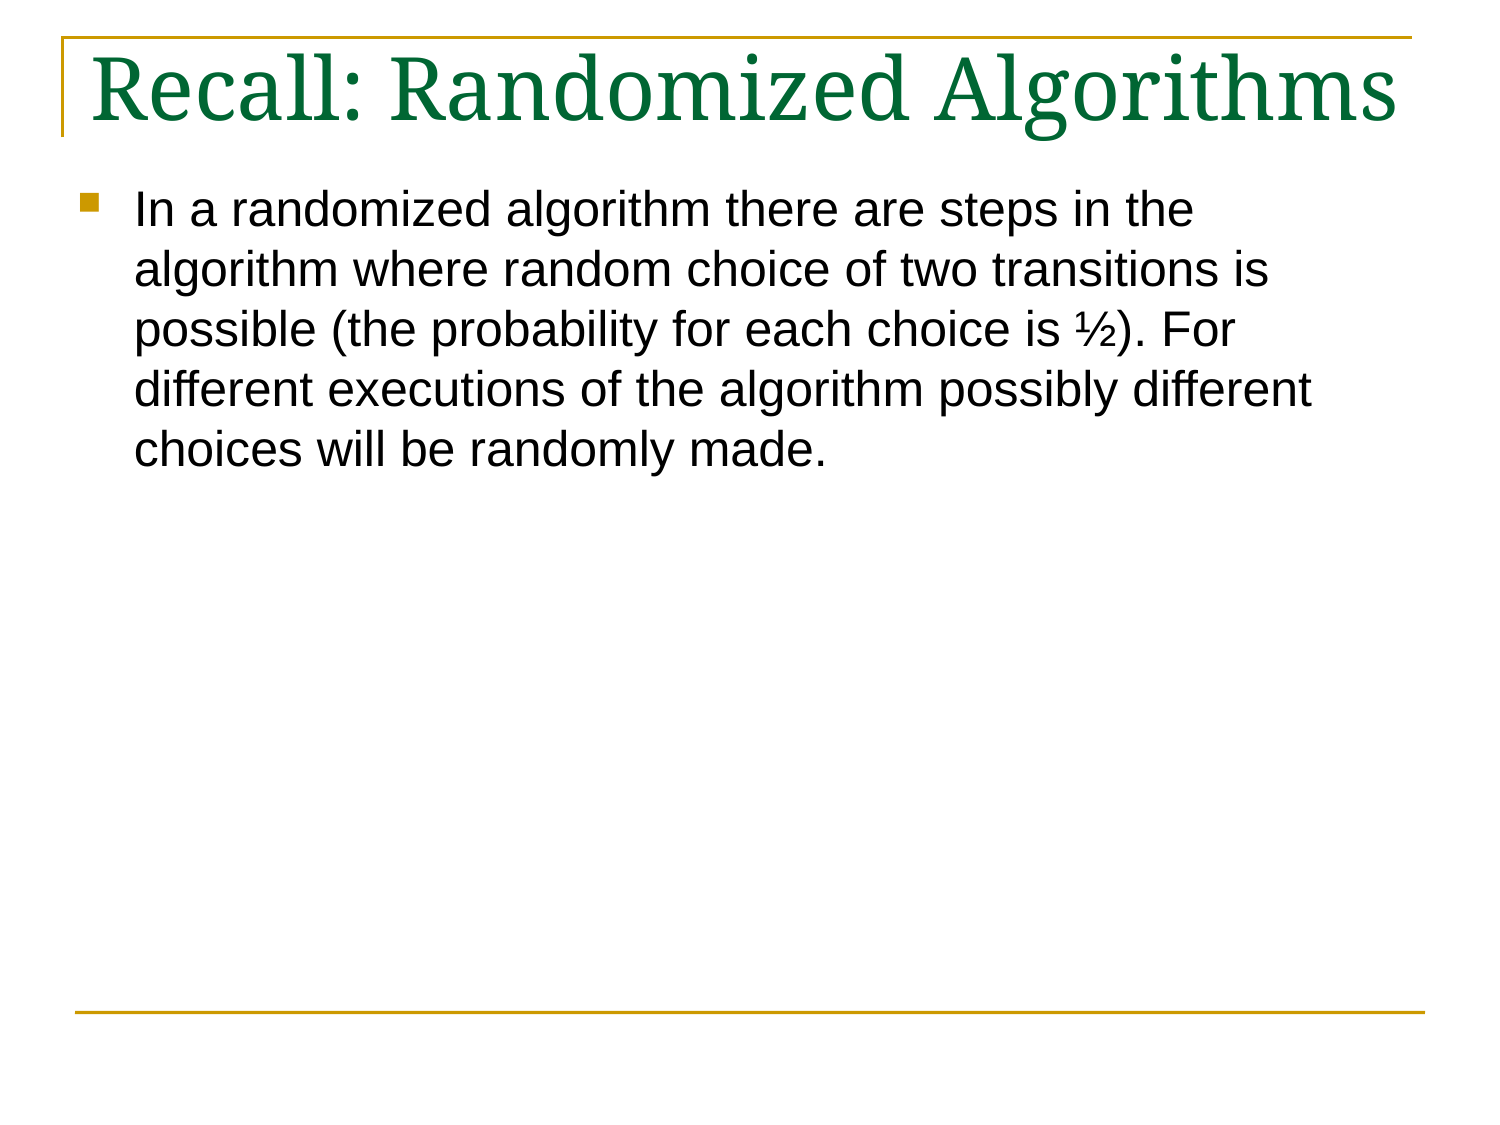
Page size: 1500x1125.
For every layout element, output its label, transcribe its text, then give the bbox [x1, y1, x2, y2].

title Recall: Randomized Algorithms [75, 24, 1425, 212]
list In a randomized algorithm there are steps in the algorithm where random choice of two transitions is possible (the probability for each choice is ½). For different executions of the algorithm possibly different choices will be randomly made. [62, 169, 1413, 913]
